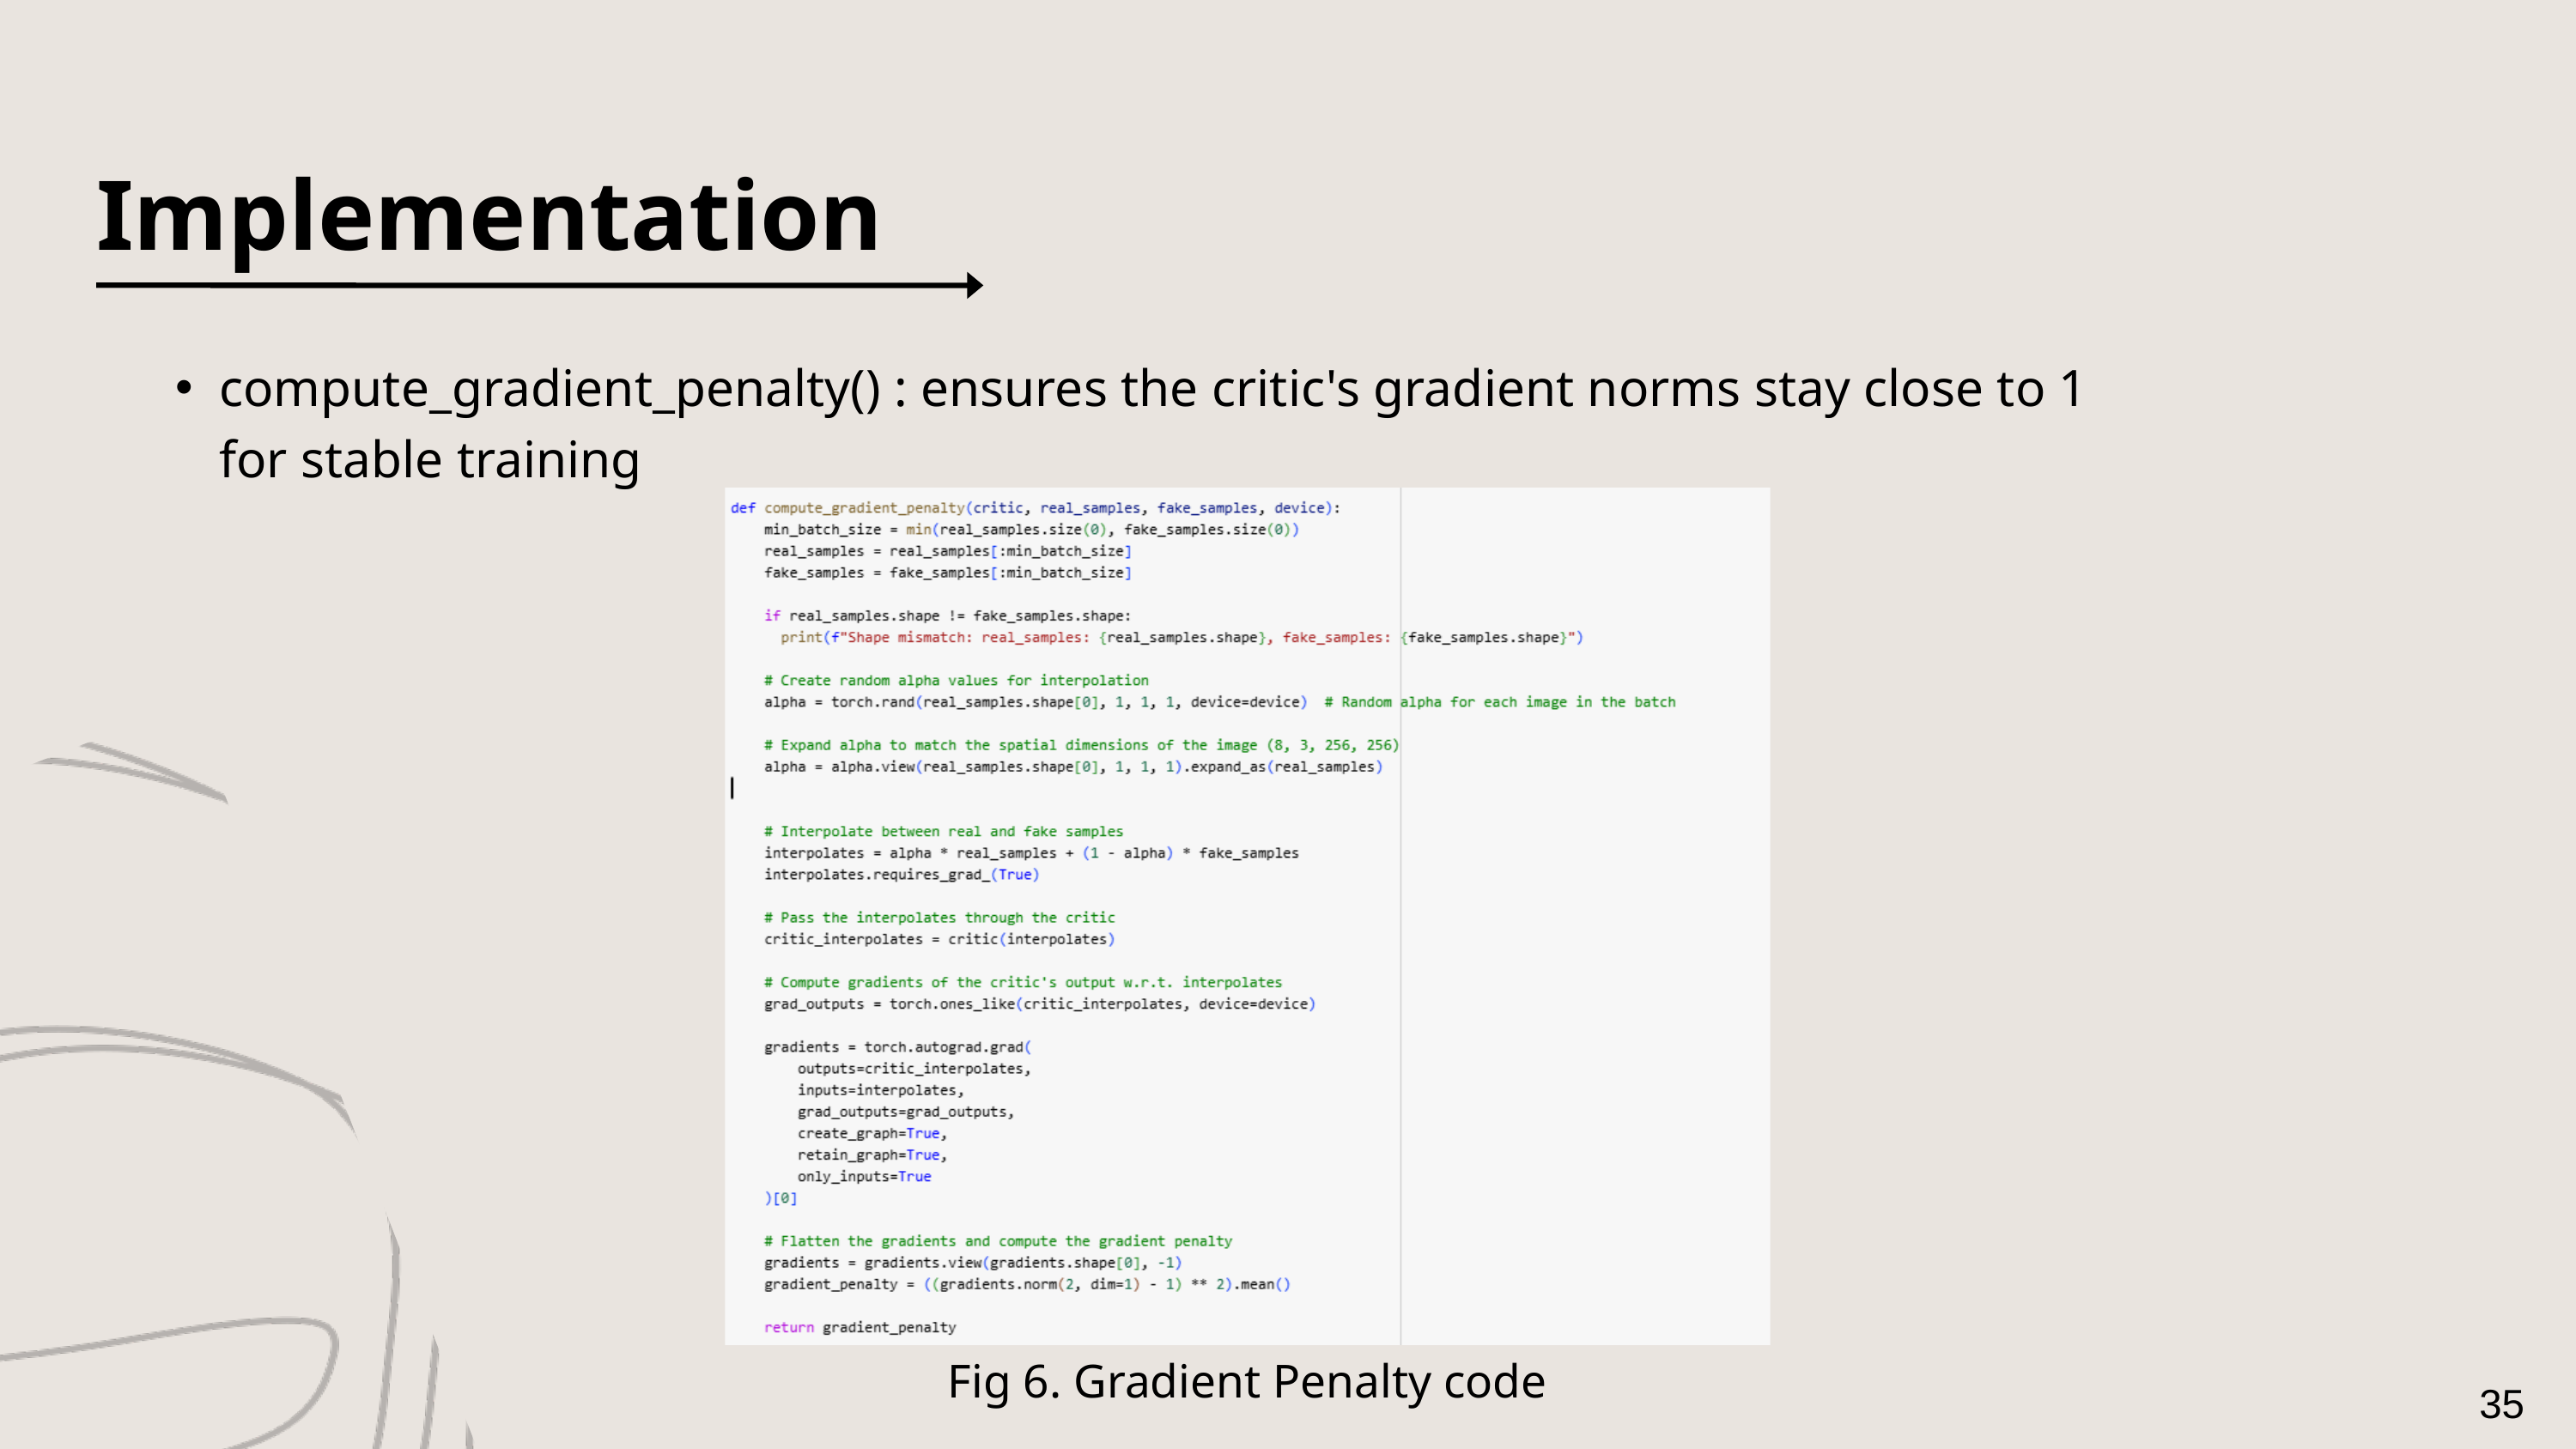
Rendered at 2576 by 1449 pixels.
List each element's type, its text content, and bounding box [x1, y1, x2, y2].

text_box Fig 6. Gradient Penalty code [686, 1343, 1808, 1408]
text_box [0, 703, 477, 1449]
text_box 35 [2479, 1369, 2525, 1427]
text_box compute_gradient_penalty() : ensures the critic's gradient norms stay close to 1 for stable training [133, 346, 2105, 488]
text_box [725, 488, 1771, 1343]
text_box [96, 276, 984, 294]
text_box Implementation [96, 118, 1248, 270]
